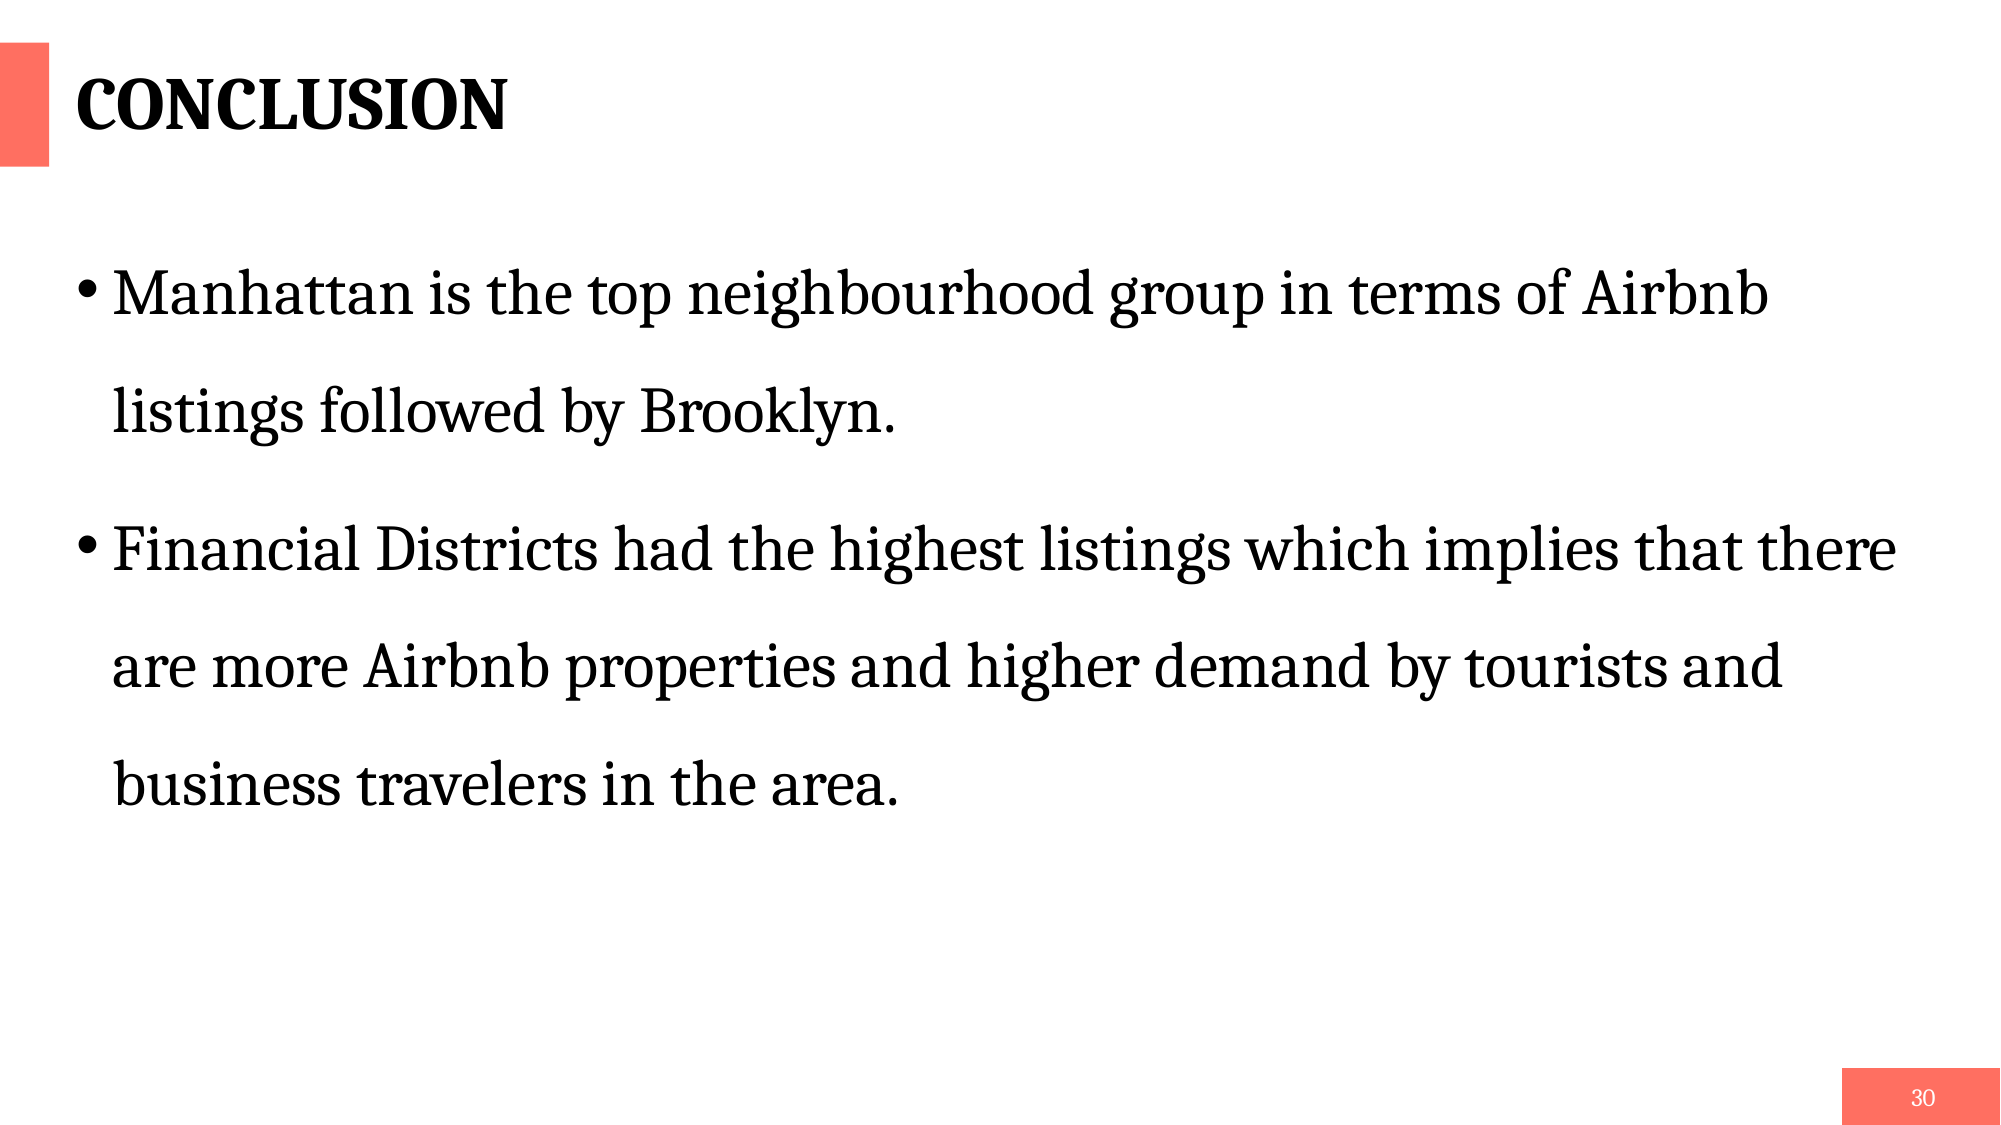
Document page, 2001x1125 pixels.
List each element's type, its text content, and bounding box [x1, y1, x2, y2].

list Manhattan is the top neighbourhood group in terms of Airbnb listings followed by Brooklyn. Financial Districts had the highest listings which implies that there are more Airbnb properties and higher demand by tourists and business travelers in the area. [60, 202, 1951, 829]
title CONCLUSION [60, 42, 1951, 168]
slide_number 30 [1889, 1079, 1951, 1114]
